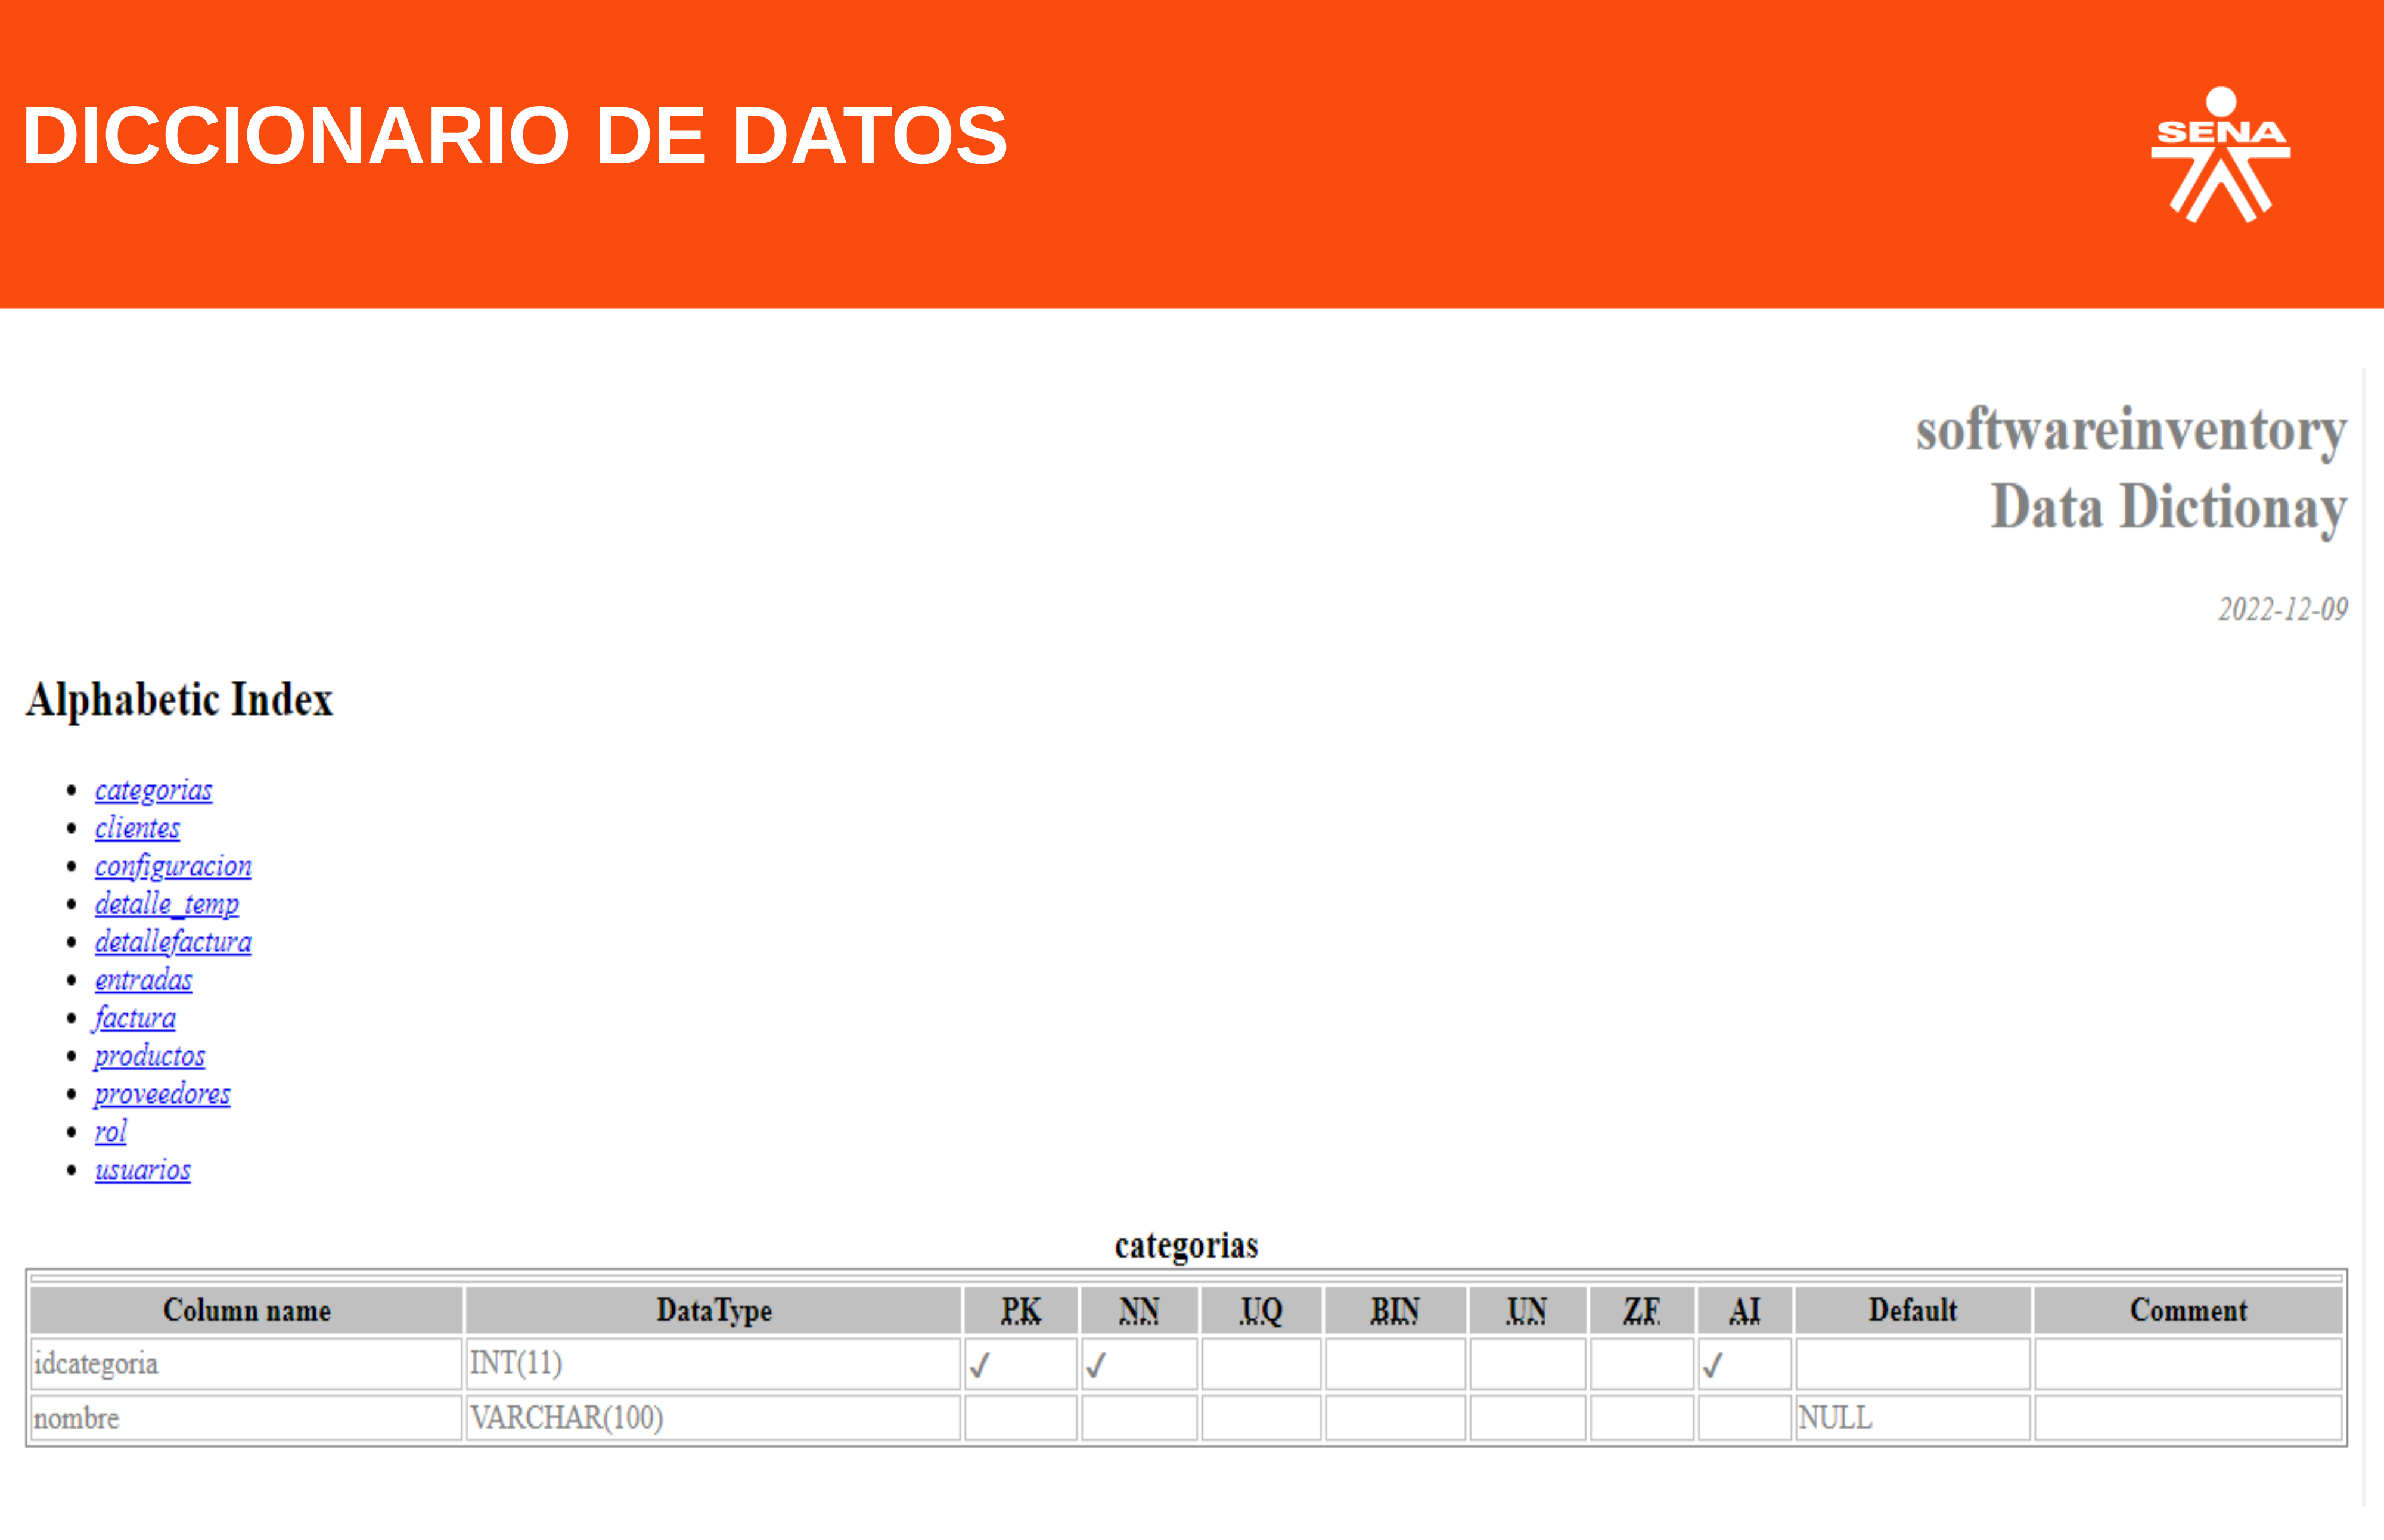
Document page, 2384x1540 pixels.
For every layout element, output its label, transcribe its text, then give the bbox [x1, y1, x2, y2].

text_box DICCIONARIO DE DATOS [12, 77, 1084, 185]
picture [0, 0, 2384, 1540]
